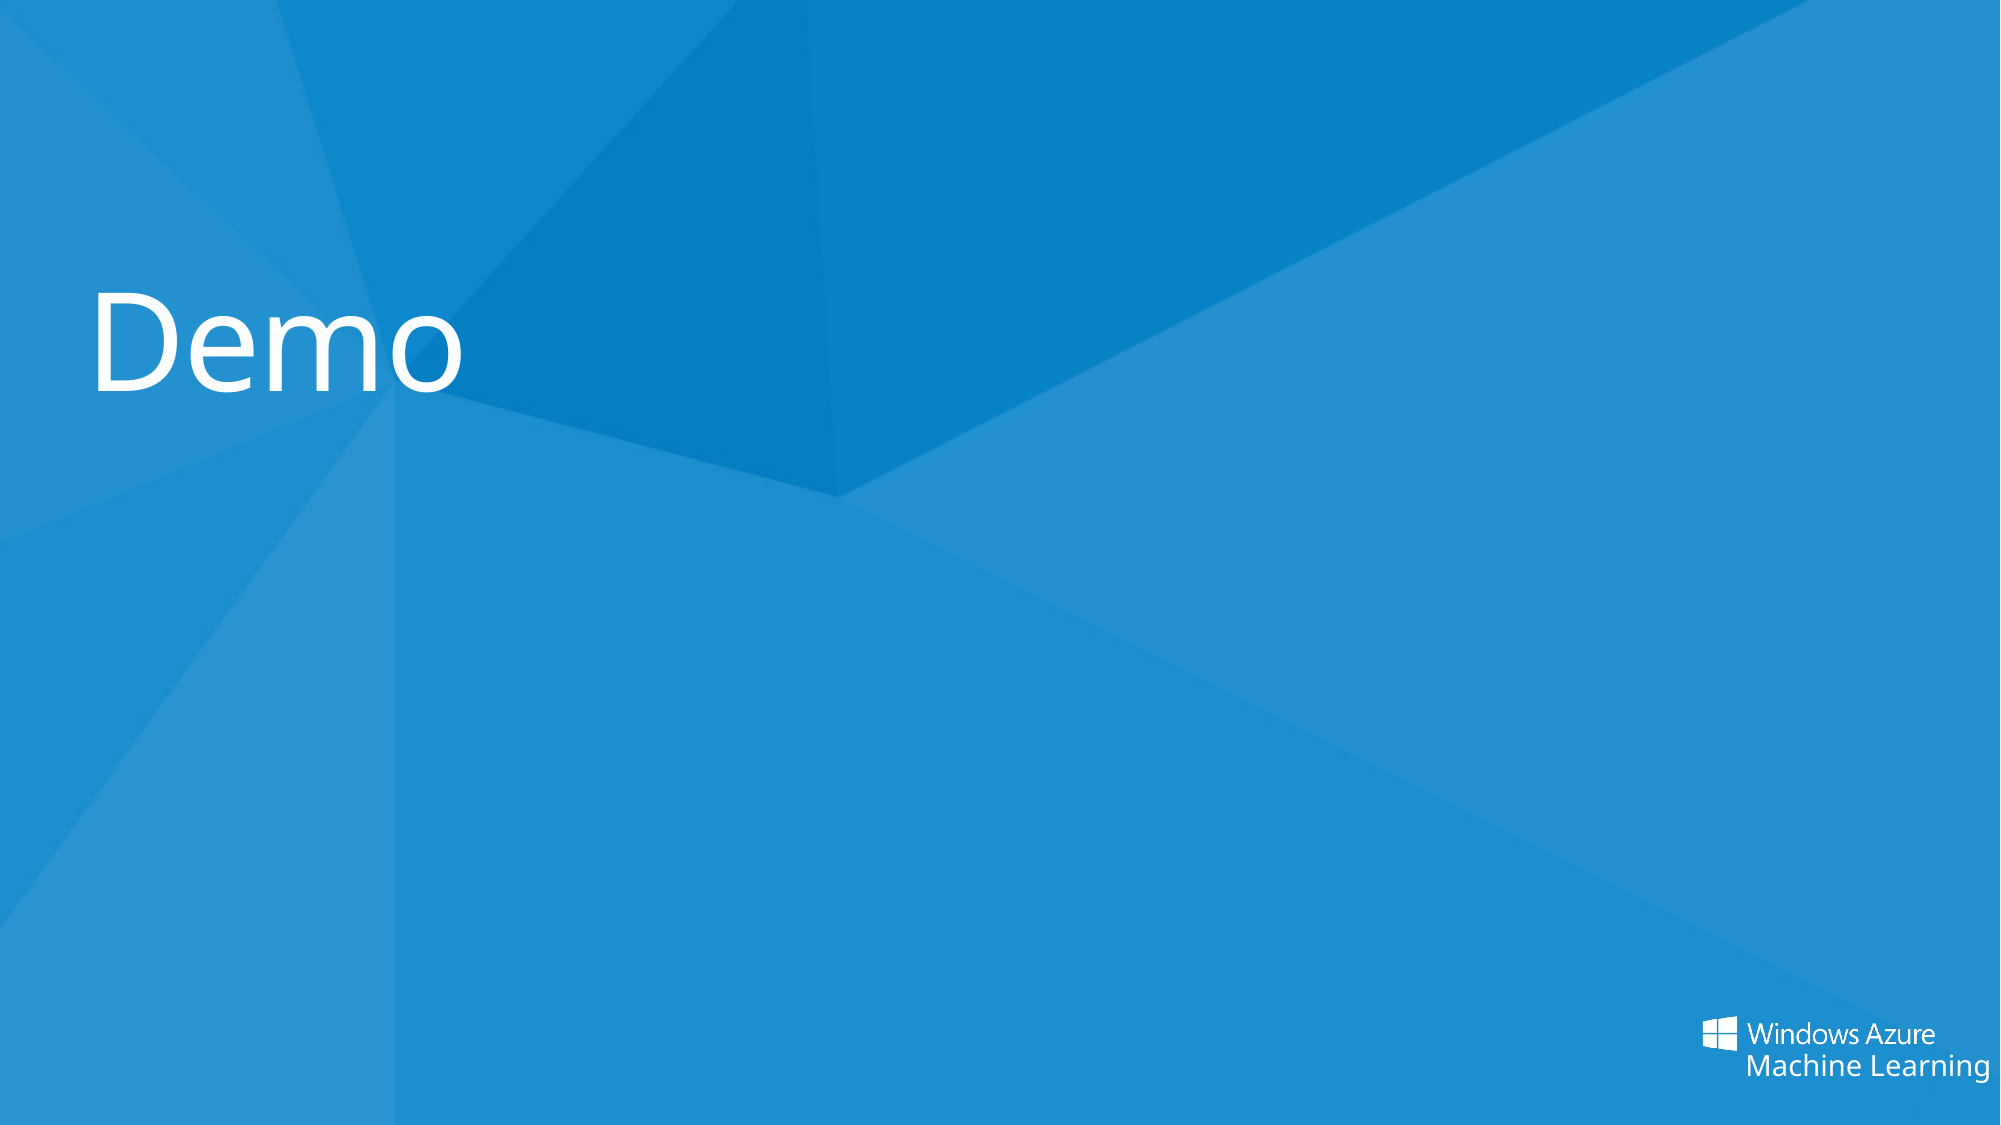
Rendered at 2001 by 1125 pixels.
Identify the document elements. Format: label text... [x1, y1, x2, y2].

title Demo [85, 235, 1460, 458]
picture [0, 0, 2001, 1125]
